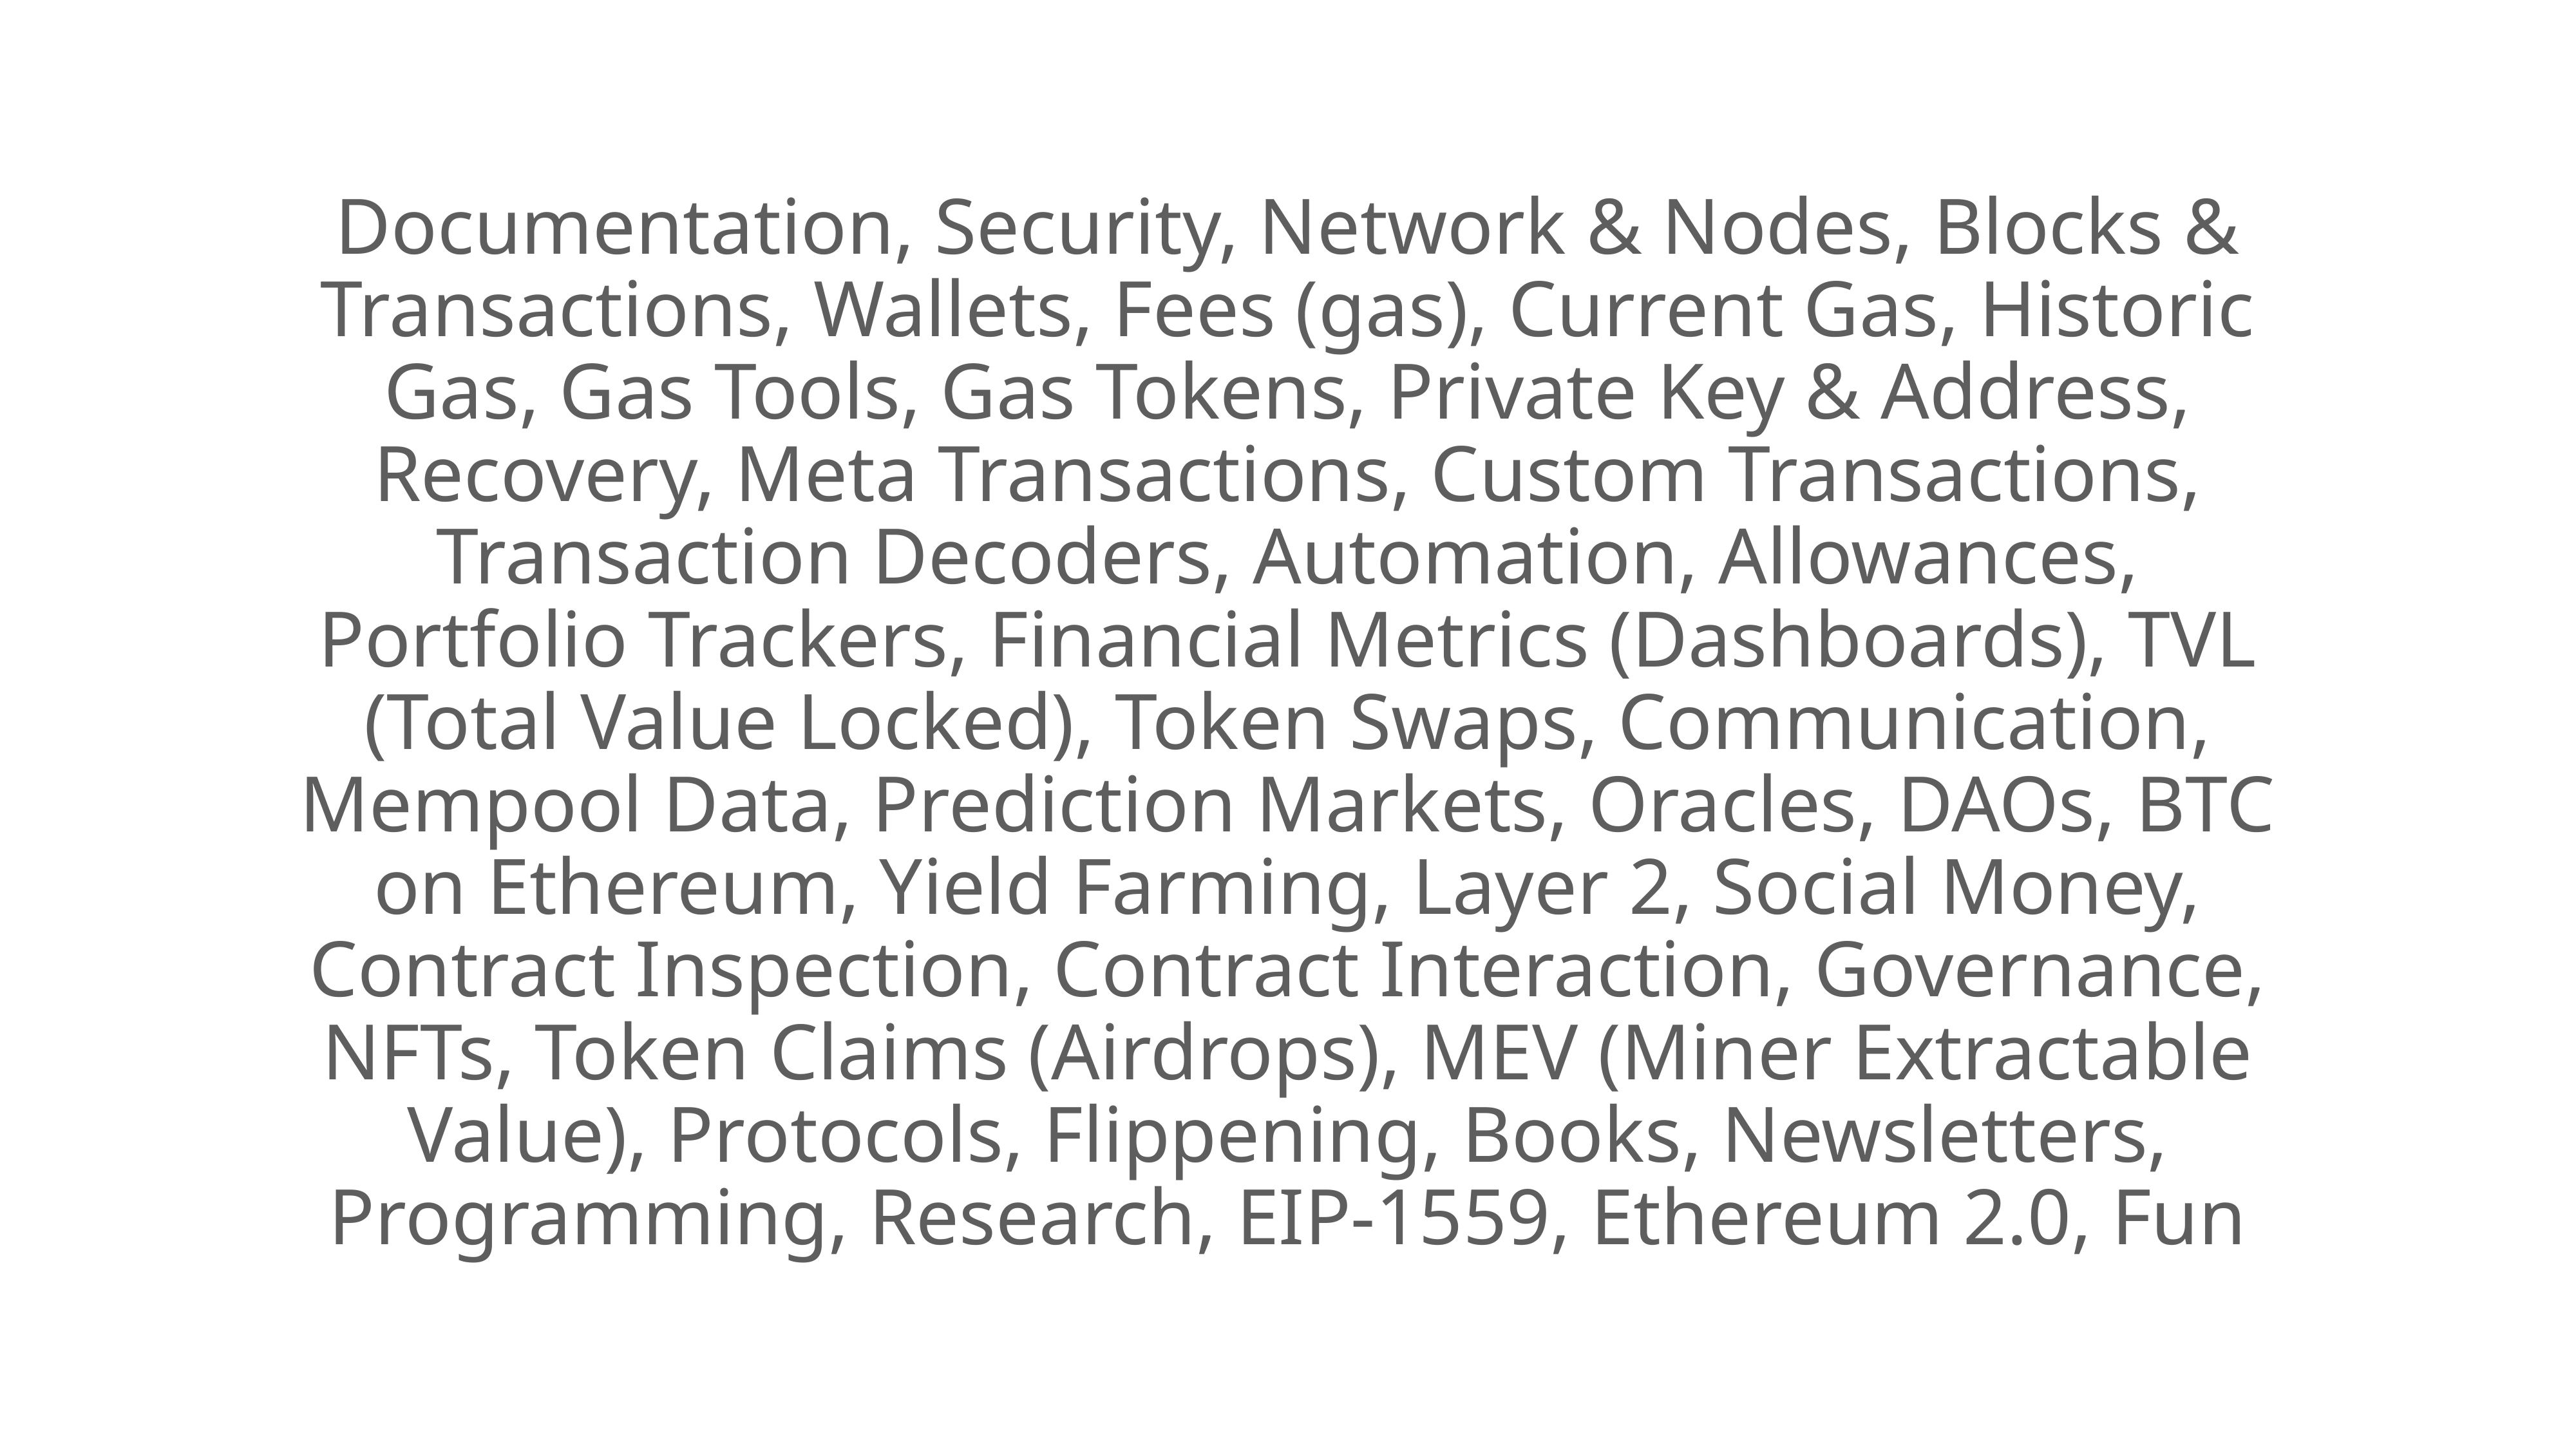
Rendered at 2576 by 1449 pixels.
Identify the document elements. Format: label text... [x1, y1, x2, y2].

text_box Documentation, Security, Network & Nodes, Blocks & Transactions, Wallets, Fees (gas), Current Gas, Historic Gas, Gas Tools, Gas Tokens, Private Key & Address, Recovery, Meta Transactions, Custom Transactions, Transaction Decoders, Automation, Allowances, Portfolio Trackers, Financial Metrics (Dashboards), TVL (Total Value Locked), Token Swaps, Communication, Mempool Data, Prediction Markets, Oracles, DAOs, BTC on Ethereum, Yield Farming, Layer 2, Social Money, Contract Inspection, Contract Interaction, Governance, NFTs, Token Claims (Airdrops), MEV (Miner Extractable Value), Protocols, Flippening, Books, Newsletters, Programming, Research, EIP-1559, Ethereum 2.0, Fun [267, 182, 2309, 1267]
